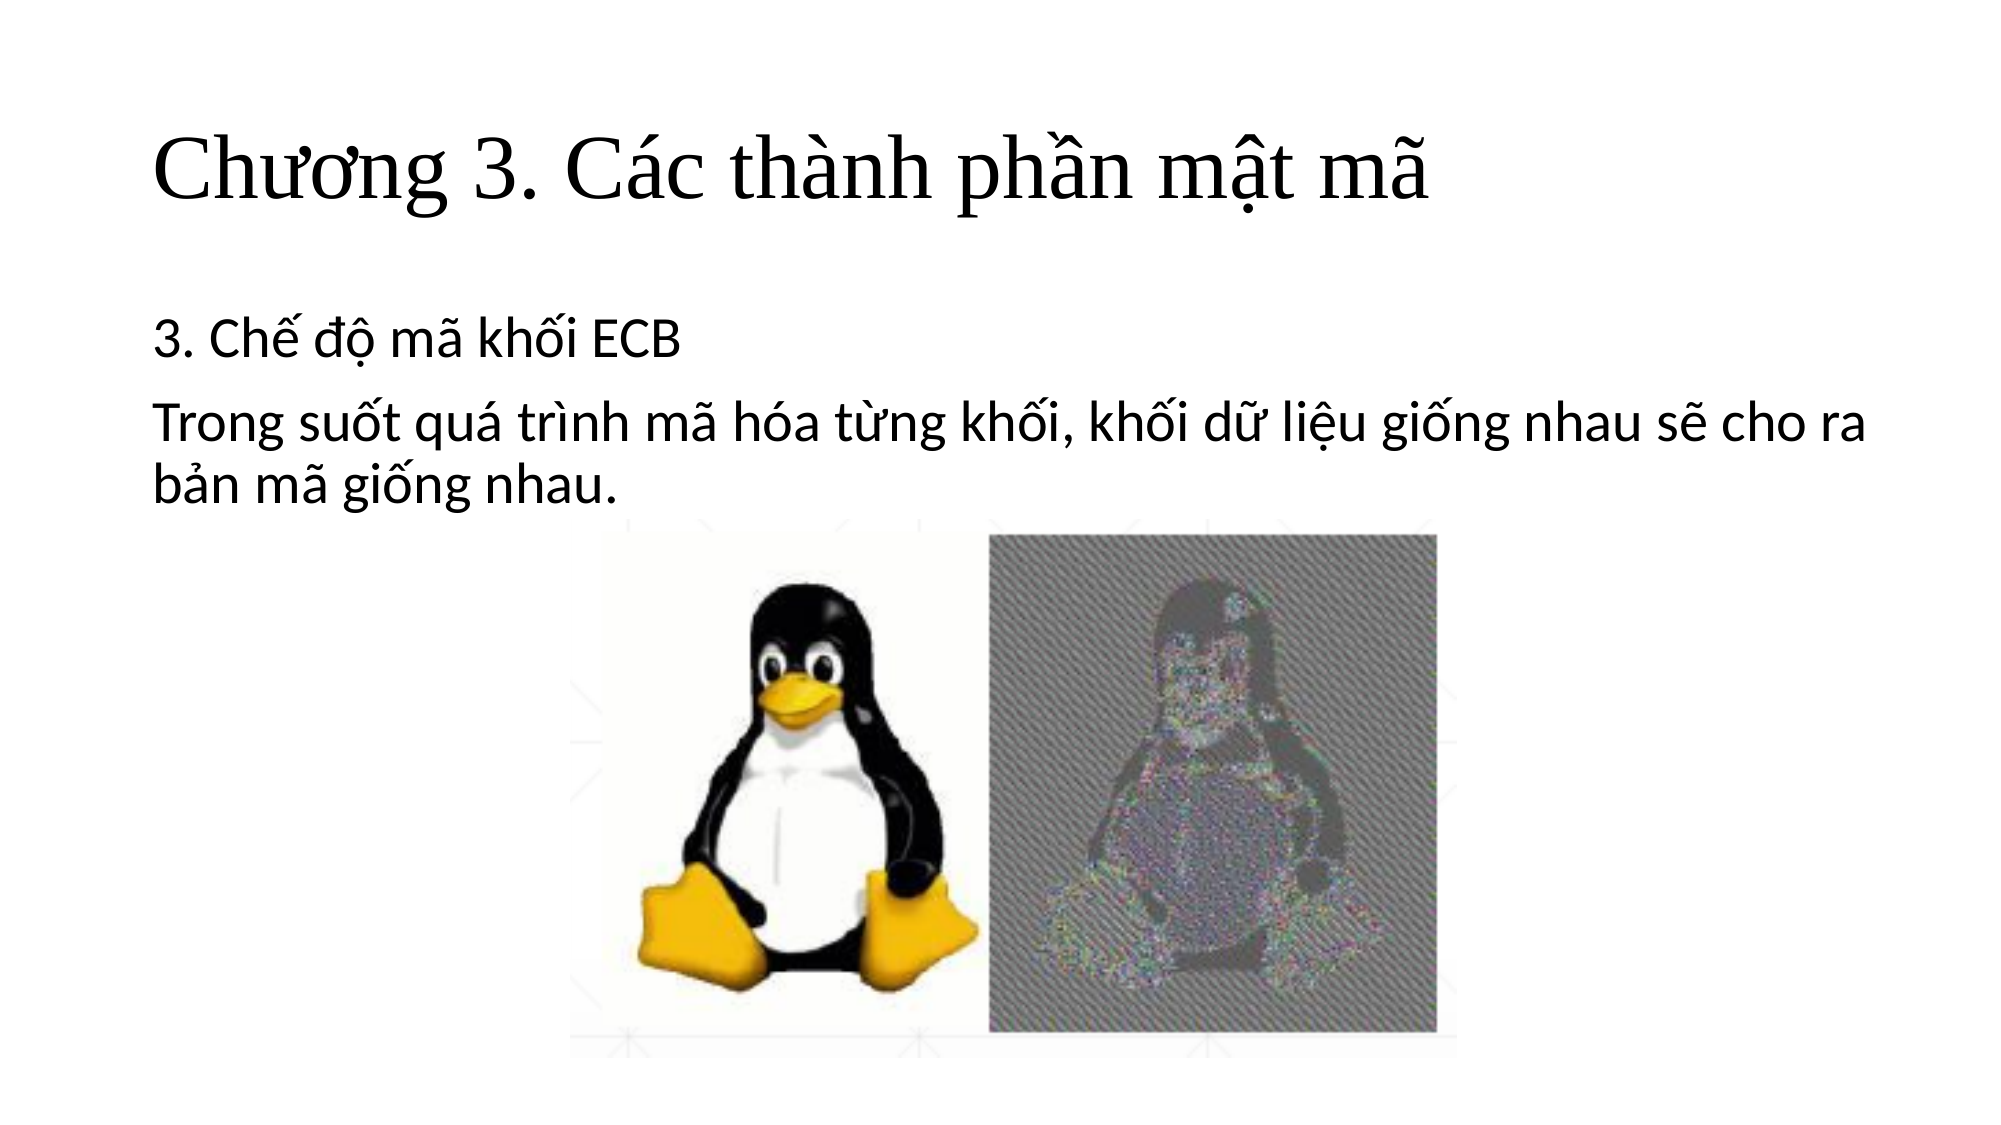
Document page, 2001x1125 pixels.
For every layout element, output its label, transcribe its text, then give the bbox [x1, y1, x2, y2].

list 3. Chế độ mã khối ECB Trong suốt quá trình mã hóa từng khối, khối dữ liệu giống nhau sẽ cho ra bản mã giống nhau. [137, 299, 1889, 1014]
picture [569, 519, 1457, 1058]
title Chương 3. Các thành phần mật mã [137, 59, 1863, 278]
